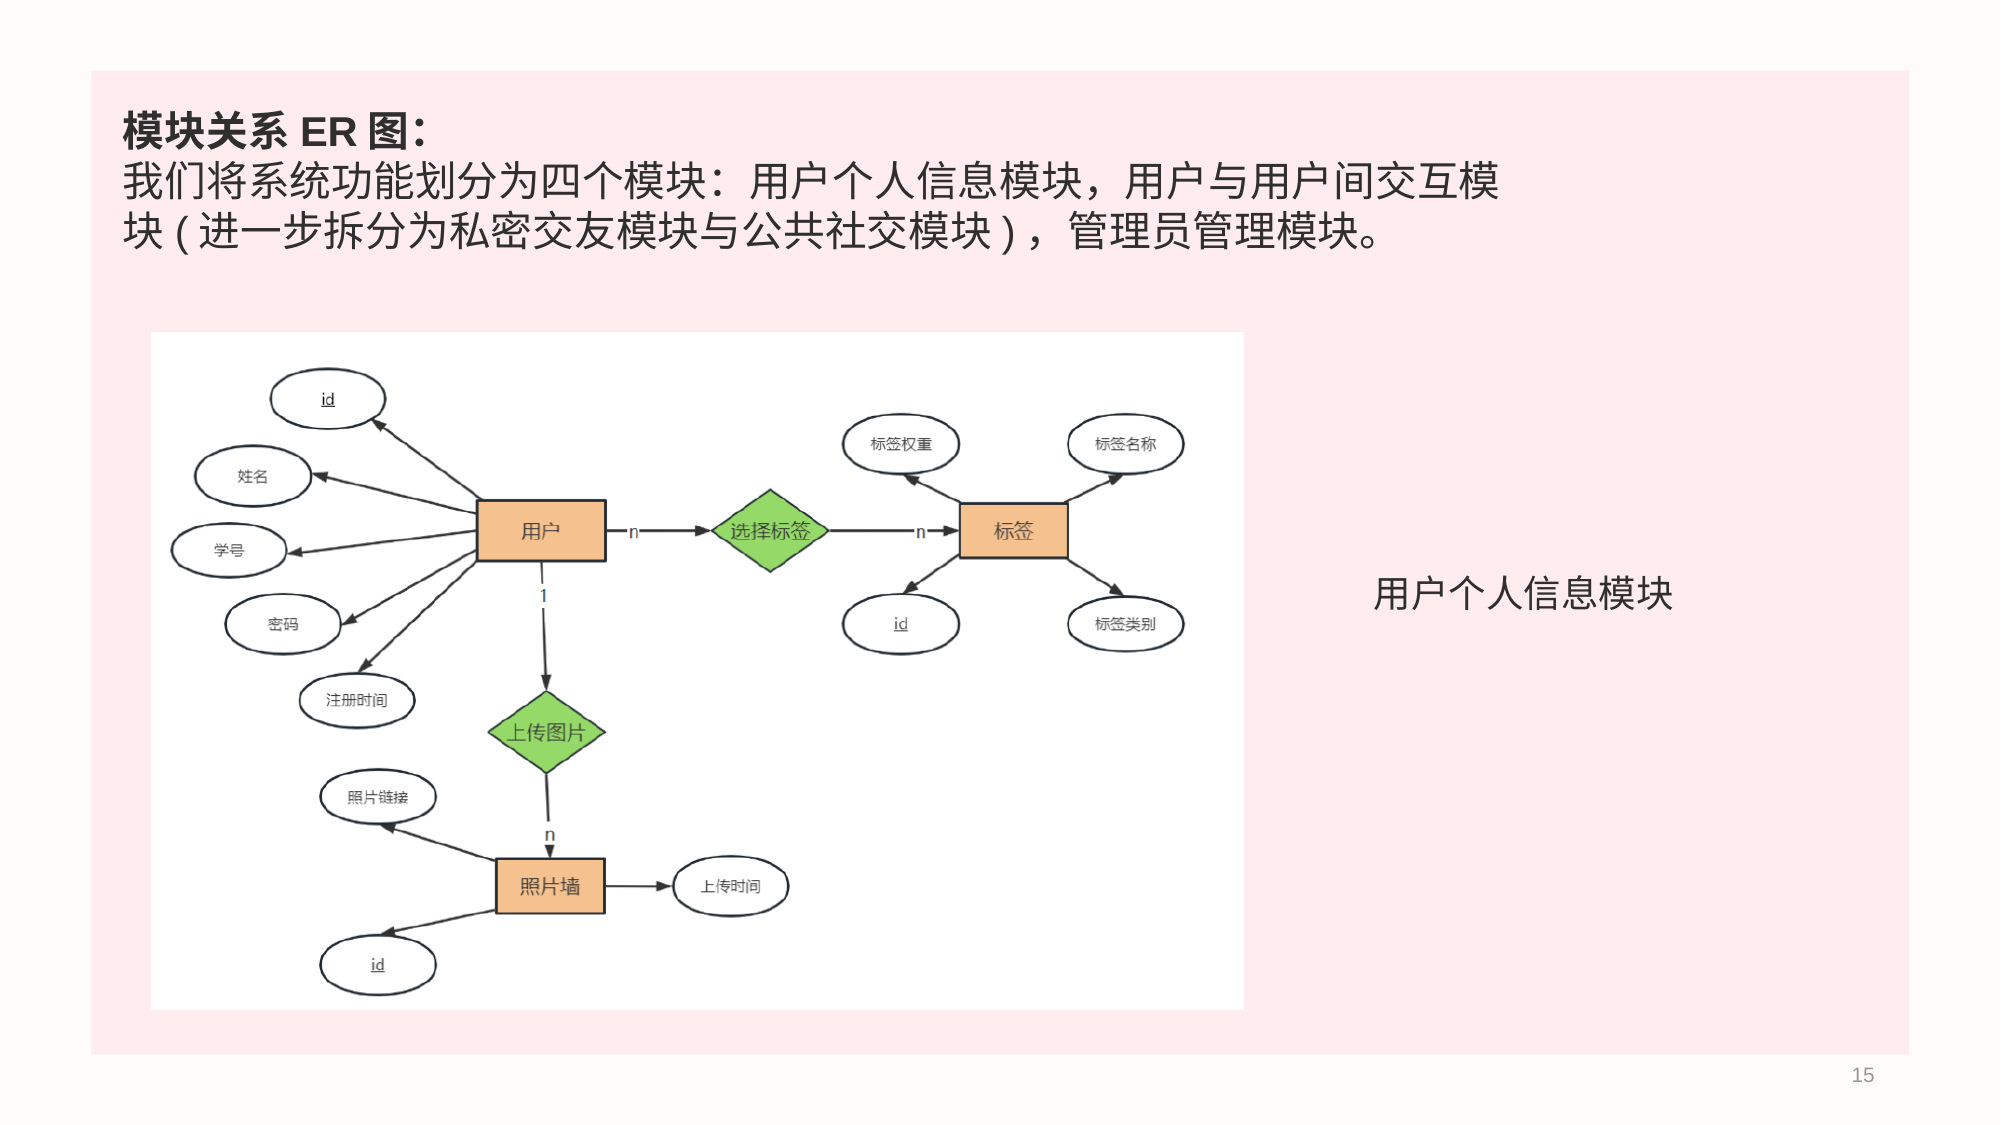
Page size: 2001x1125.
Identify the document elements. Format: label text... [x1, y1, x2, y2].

slide_number 15 [1452, 1056, 1890, 1092]
text_box 模块关系ER图： 我们将系统功能划分为四个模块：用户个人信息模块，用户与用户间交互模块(进一步拆分为私密交友模块与公共社交模块)，管理员管理模块。 [108, 97, 1547, 263]
text_box 用户个人信息模块 [1359, 562, 1734, 623]
picture [0, 0, 2000, 1125]
